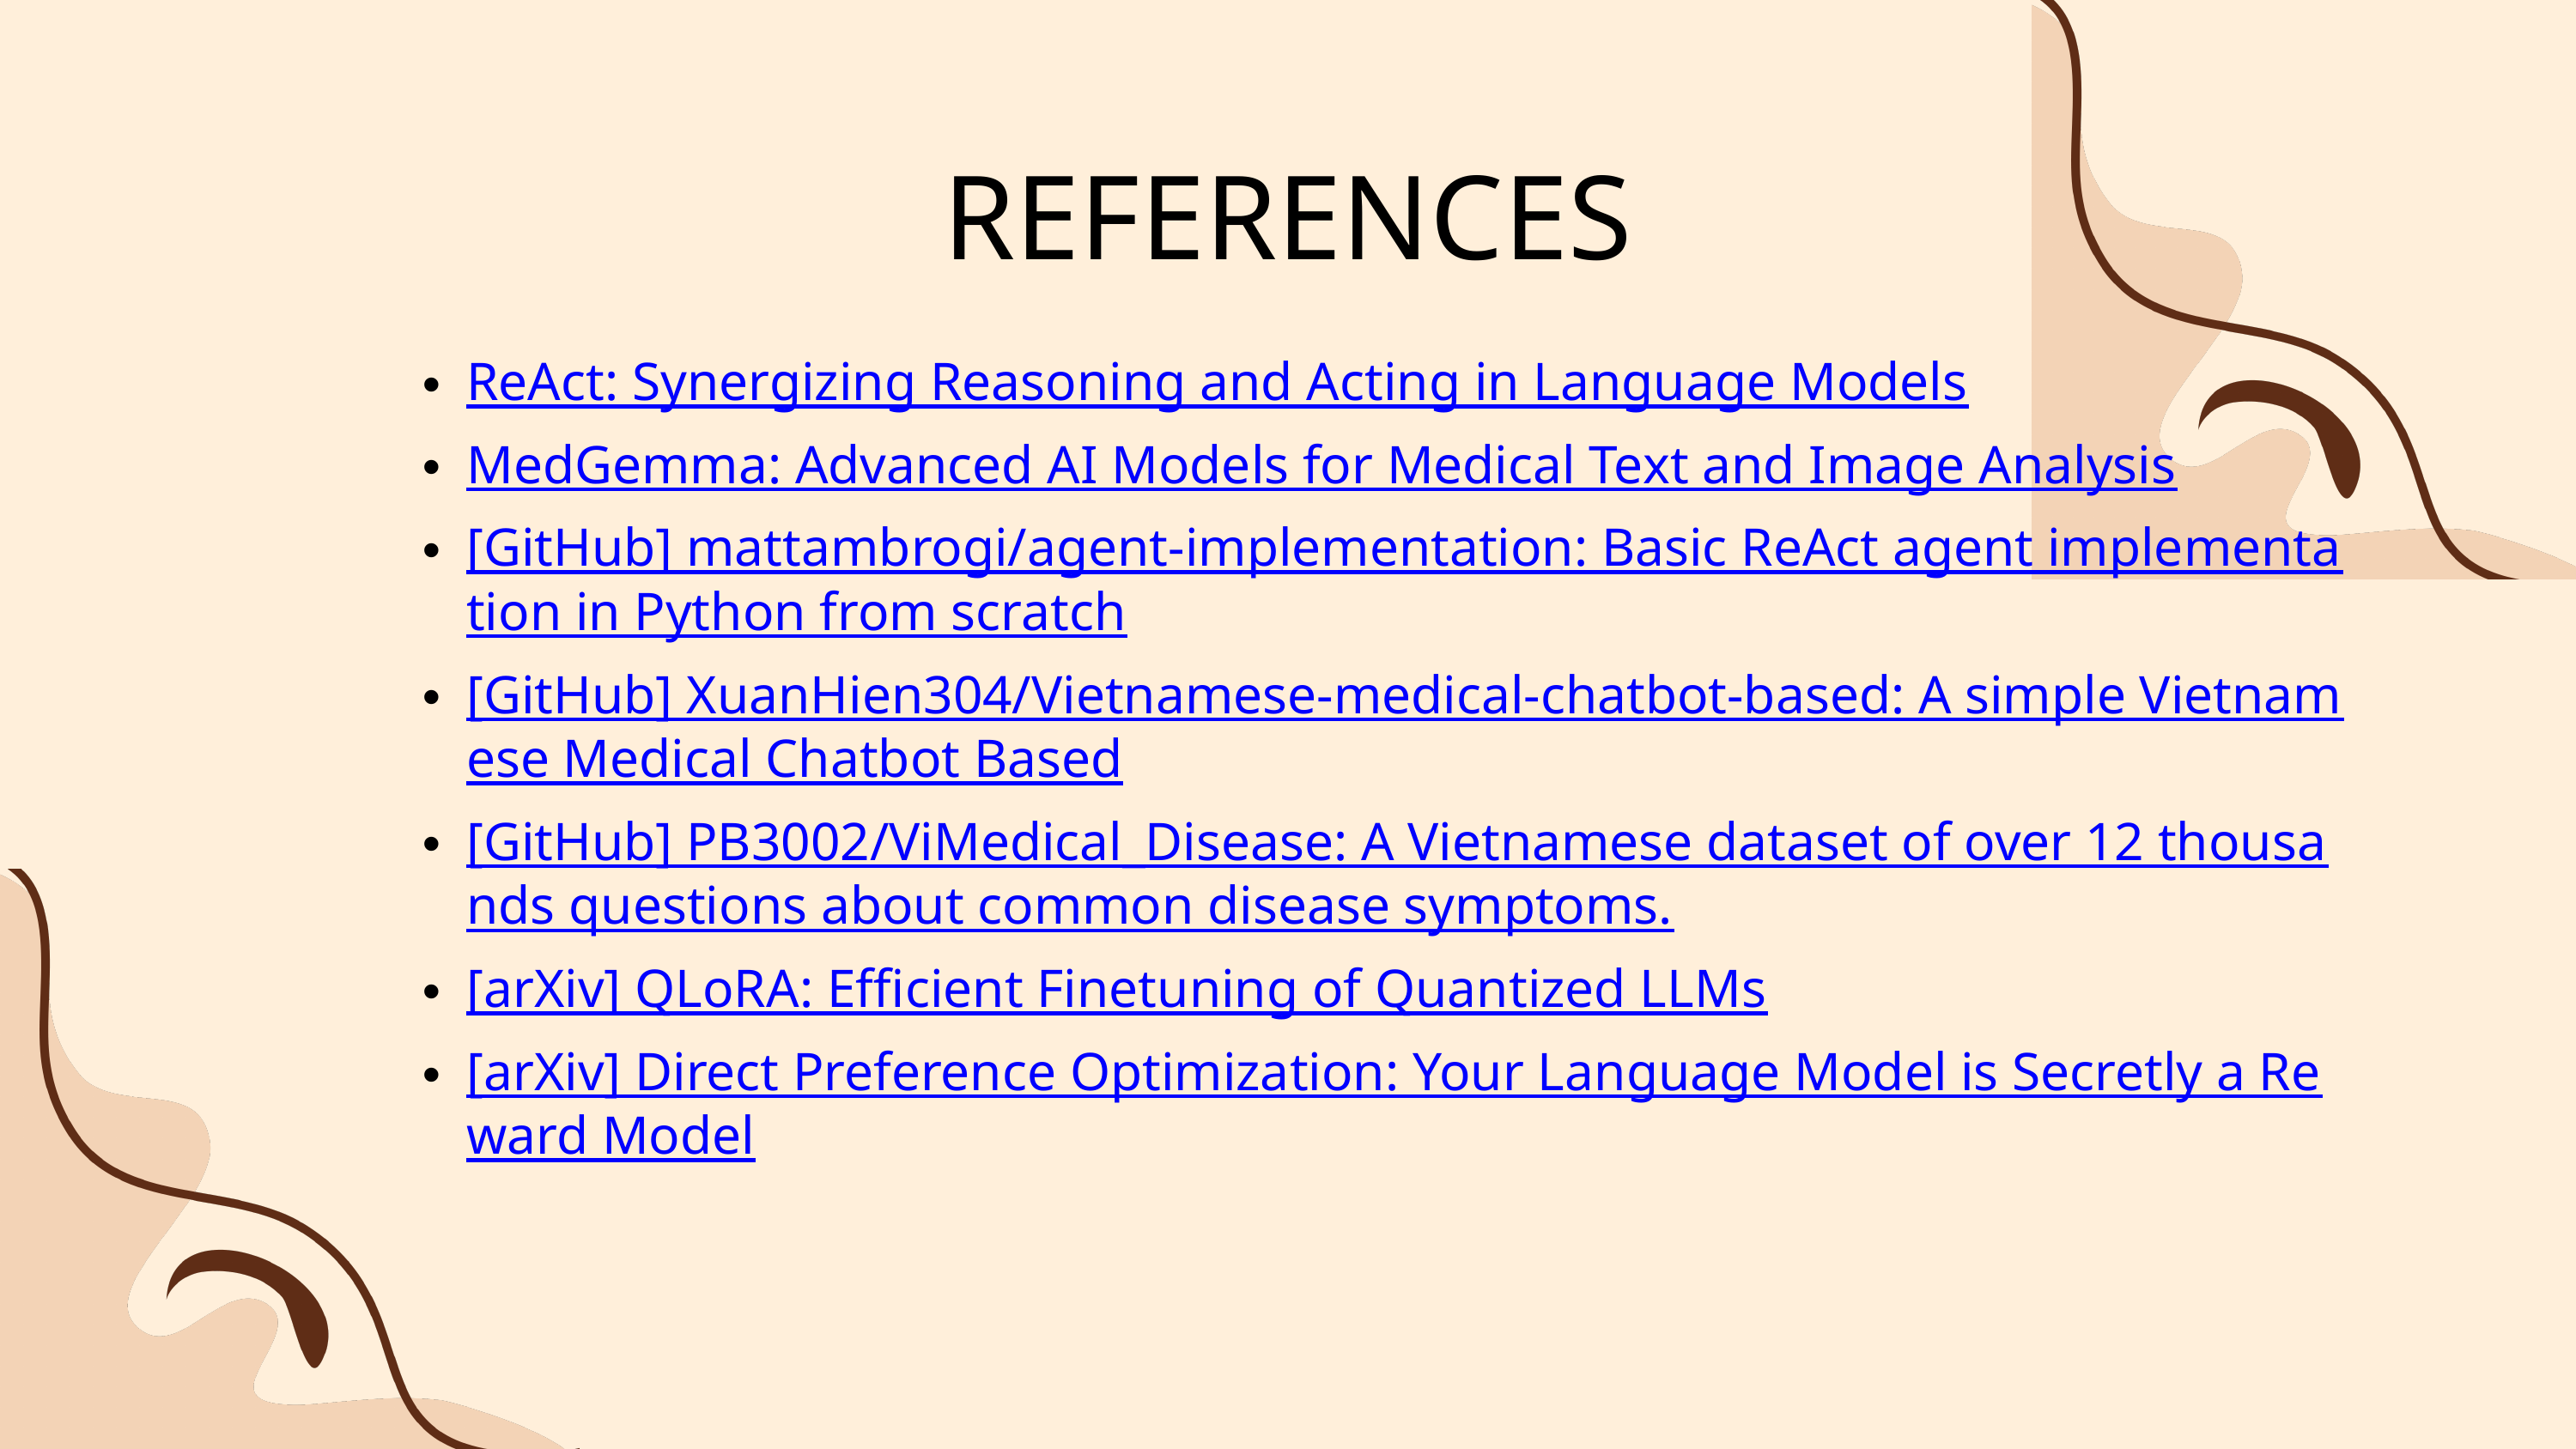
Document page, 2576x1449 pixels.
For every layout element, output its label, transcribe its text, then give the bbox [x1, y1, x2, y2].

text_box [0, 869, 580, 1449]
text_box [2032, 0, 2576, 579]
text_box ReAct: Synergizing Reasoning and Acting in Language Models MedGemma: Advanced AI Models for Medical Text and Image Analysis [GitHub] mattambrogi/agent-implementation: Basic ReAct agent implementation in Python from scratch [GitHub] XuanHien304/Vietnamese-medical-chatbot-based: A simple Vietnamese Medical Chatbot Based [GitHub] PB3002/ViMedical_Disease: A Vietnamese dataset of over 12 thousands questions about common disease symptoms. [arXiv] QLoRA: Efficient Finetuning of Quantized LLMs [arXiv] Direct Preference Optimization: Your Language Model is Secretly a Reward Model [378, 336, 2359, 918]
text_box REFERENCES [430, 143, 2146, 283]
